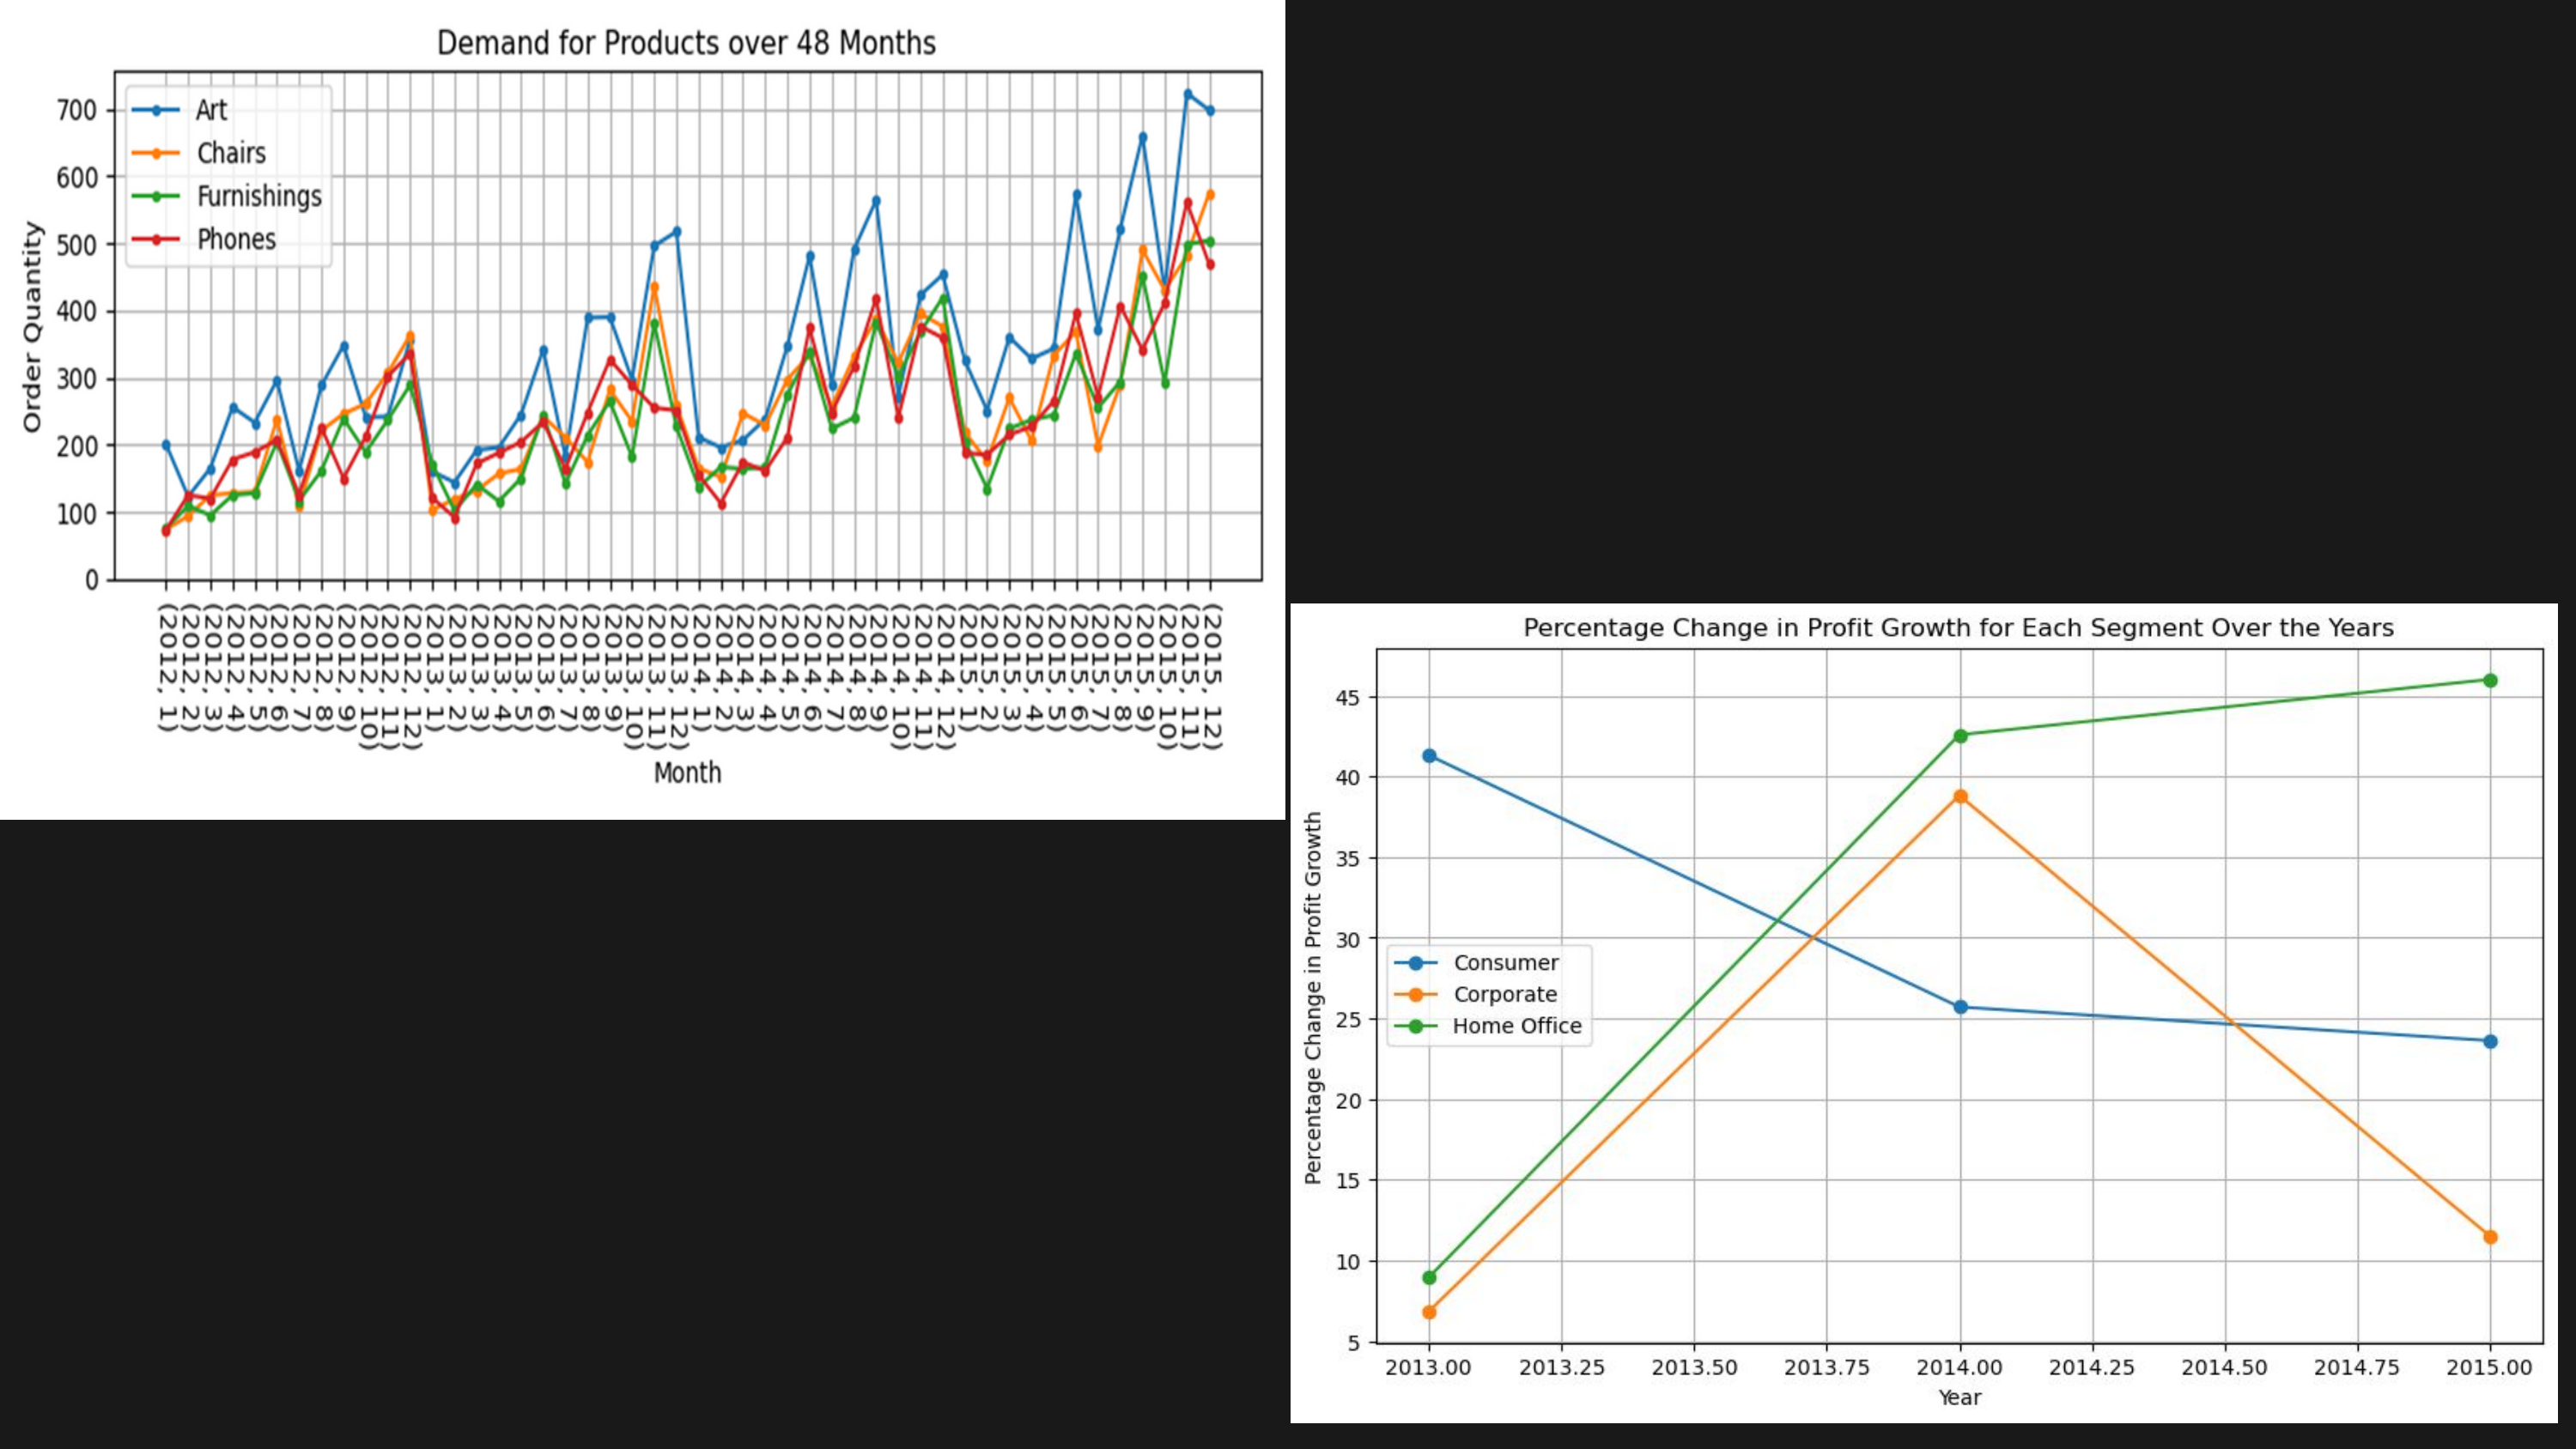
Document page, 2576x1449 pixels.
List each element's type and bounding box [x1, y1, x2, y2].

text_box [0, 0, 1285, 820]
picture [1290, 603, 2558, 1424]
